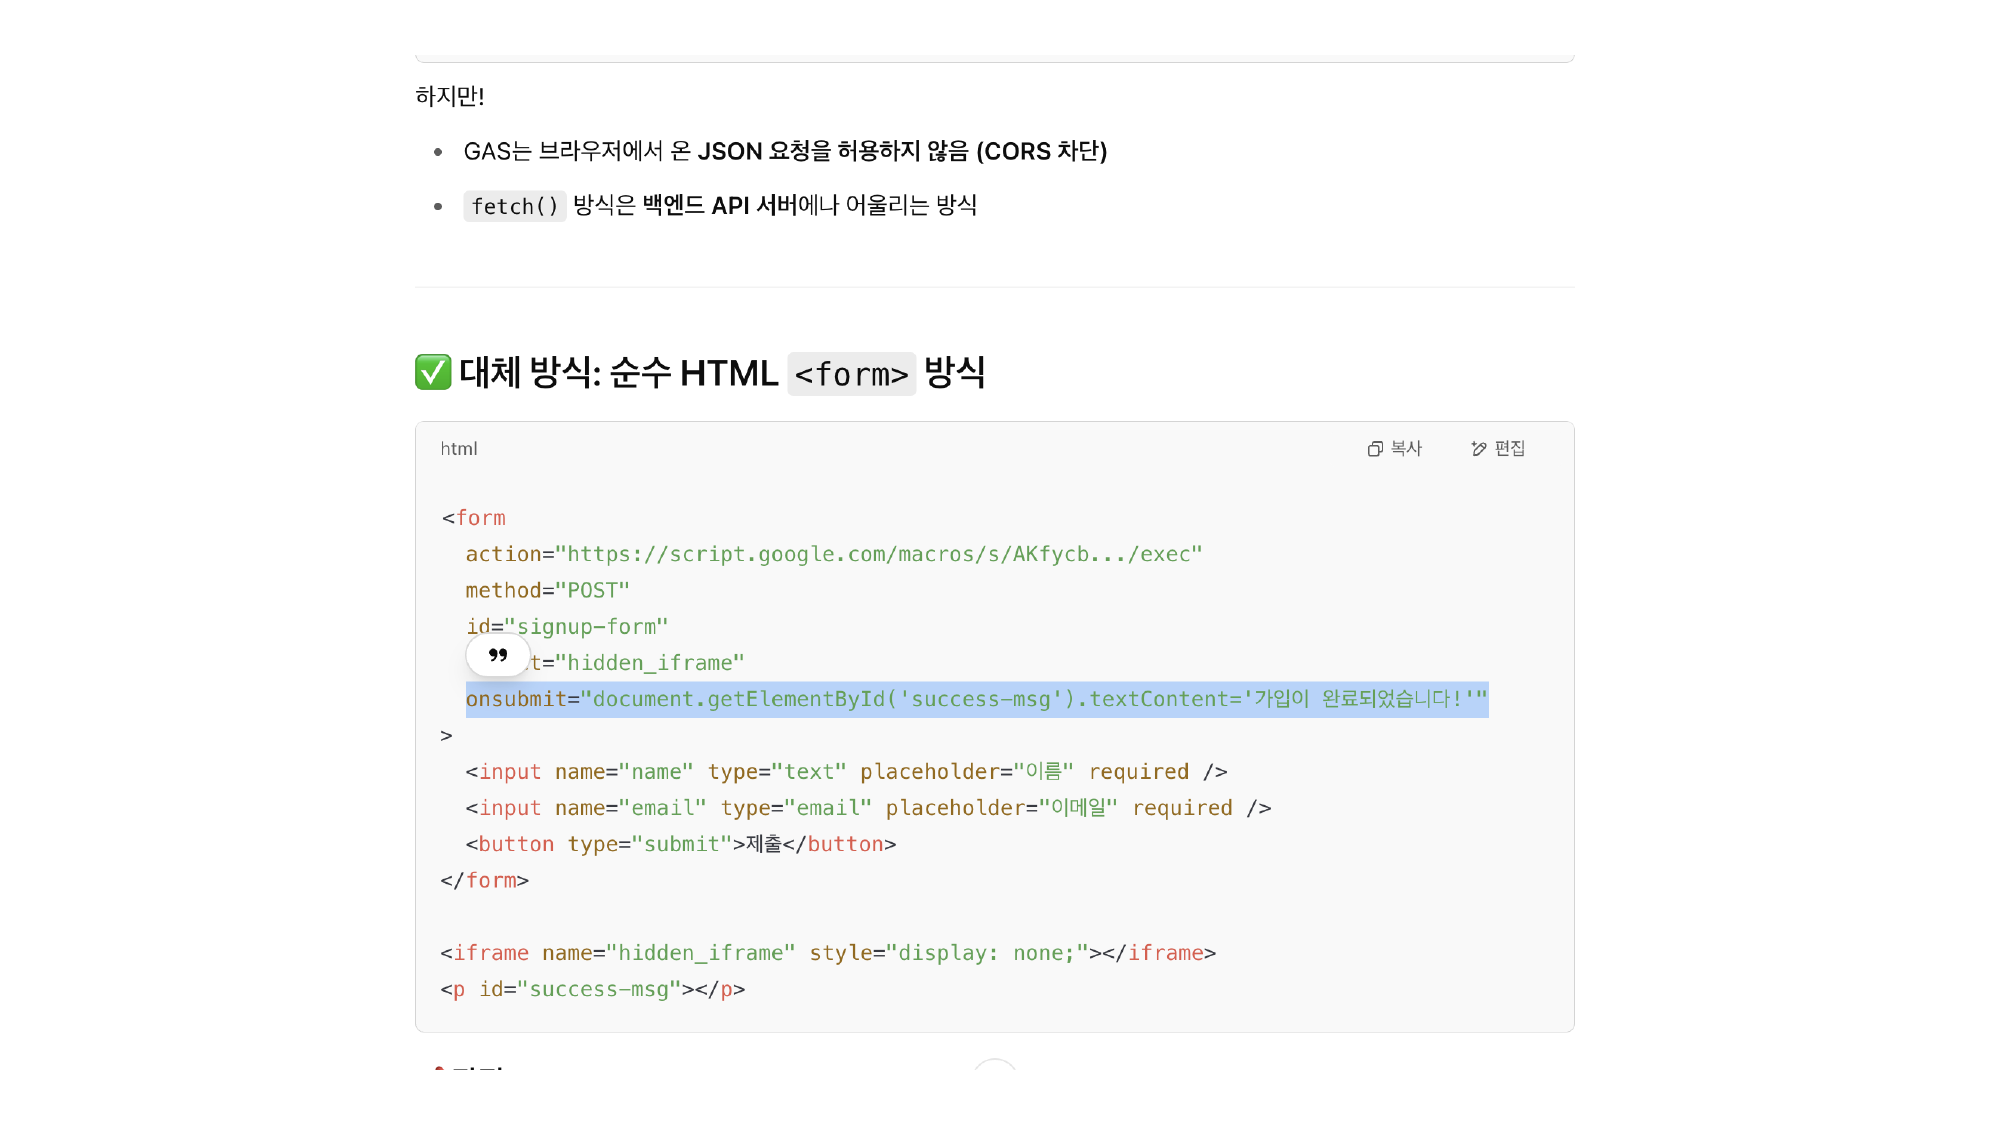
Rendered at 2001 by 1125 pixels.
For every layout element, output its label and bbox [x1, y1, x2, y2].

picture [362, 55, 1638, 1070]
